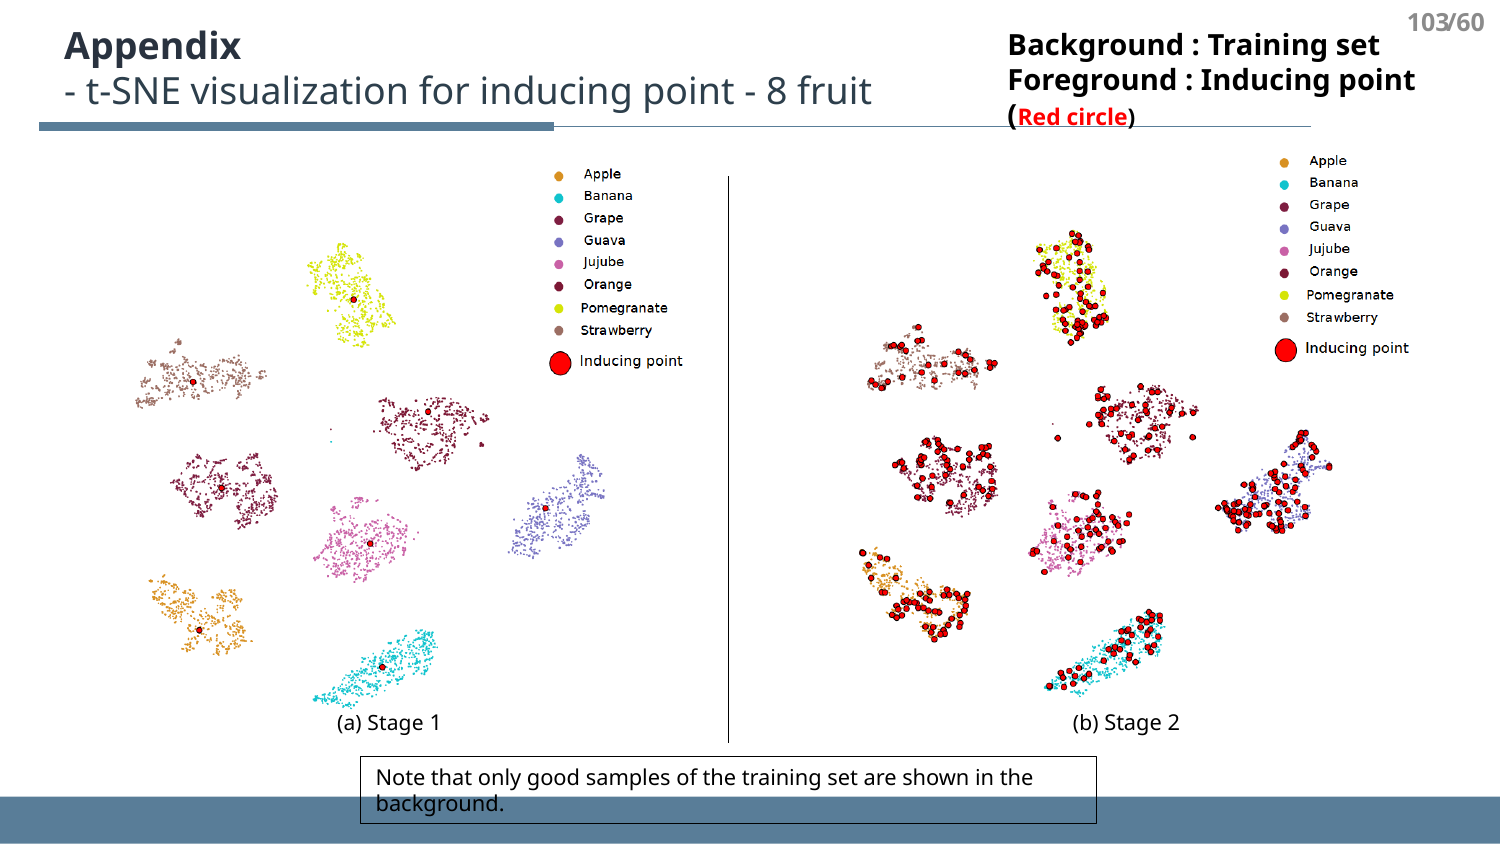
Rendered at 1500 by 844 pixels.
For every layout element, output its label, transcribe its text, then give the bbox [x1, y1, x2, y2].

footer /60 [1465, 1, 1500, 47]
text_box (a) Stage 1 [322, 714, 482, 743]
picture [117, 163, 687, 714]
picture [841, 149, 1412, 702]
slide_number 103 [1162, 0, 1465, 48]
text_box Background : Training set Foreground : Inducing point (Red circle) [992, 18, 1473, 139]
text_box (b) Stage 2 [1058, 702, 1196, 743]
text_box Note that only good samples of the training set are shown in the background. [360, 756, 1097, 824]
text_box Appendix - t-SNE visualization for inducing point - 8 fruit [49, 14, 898, 120]
